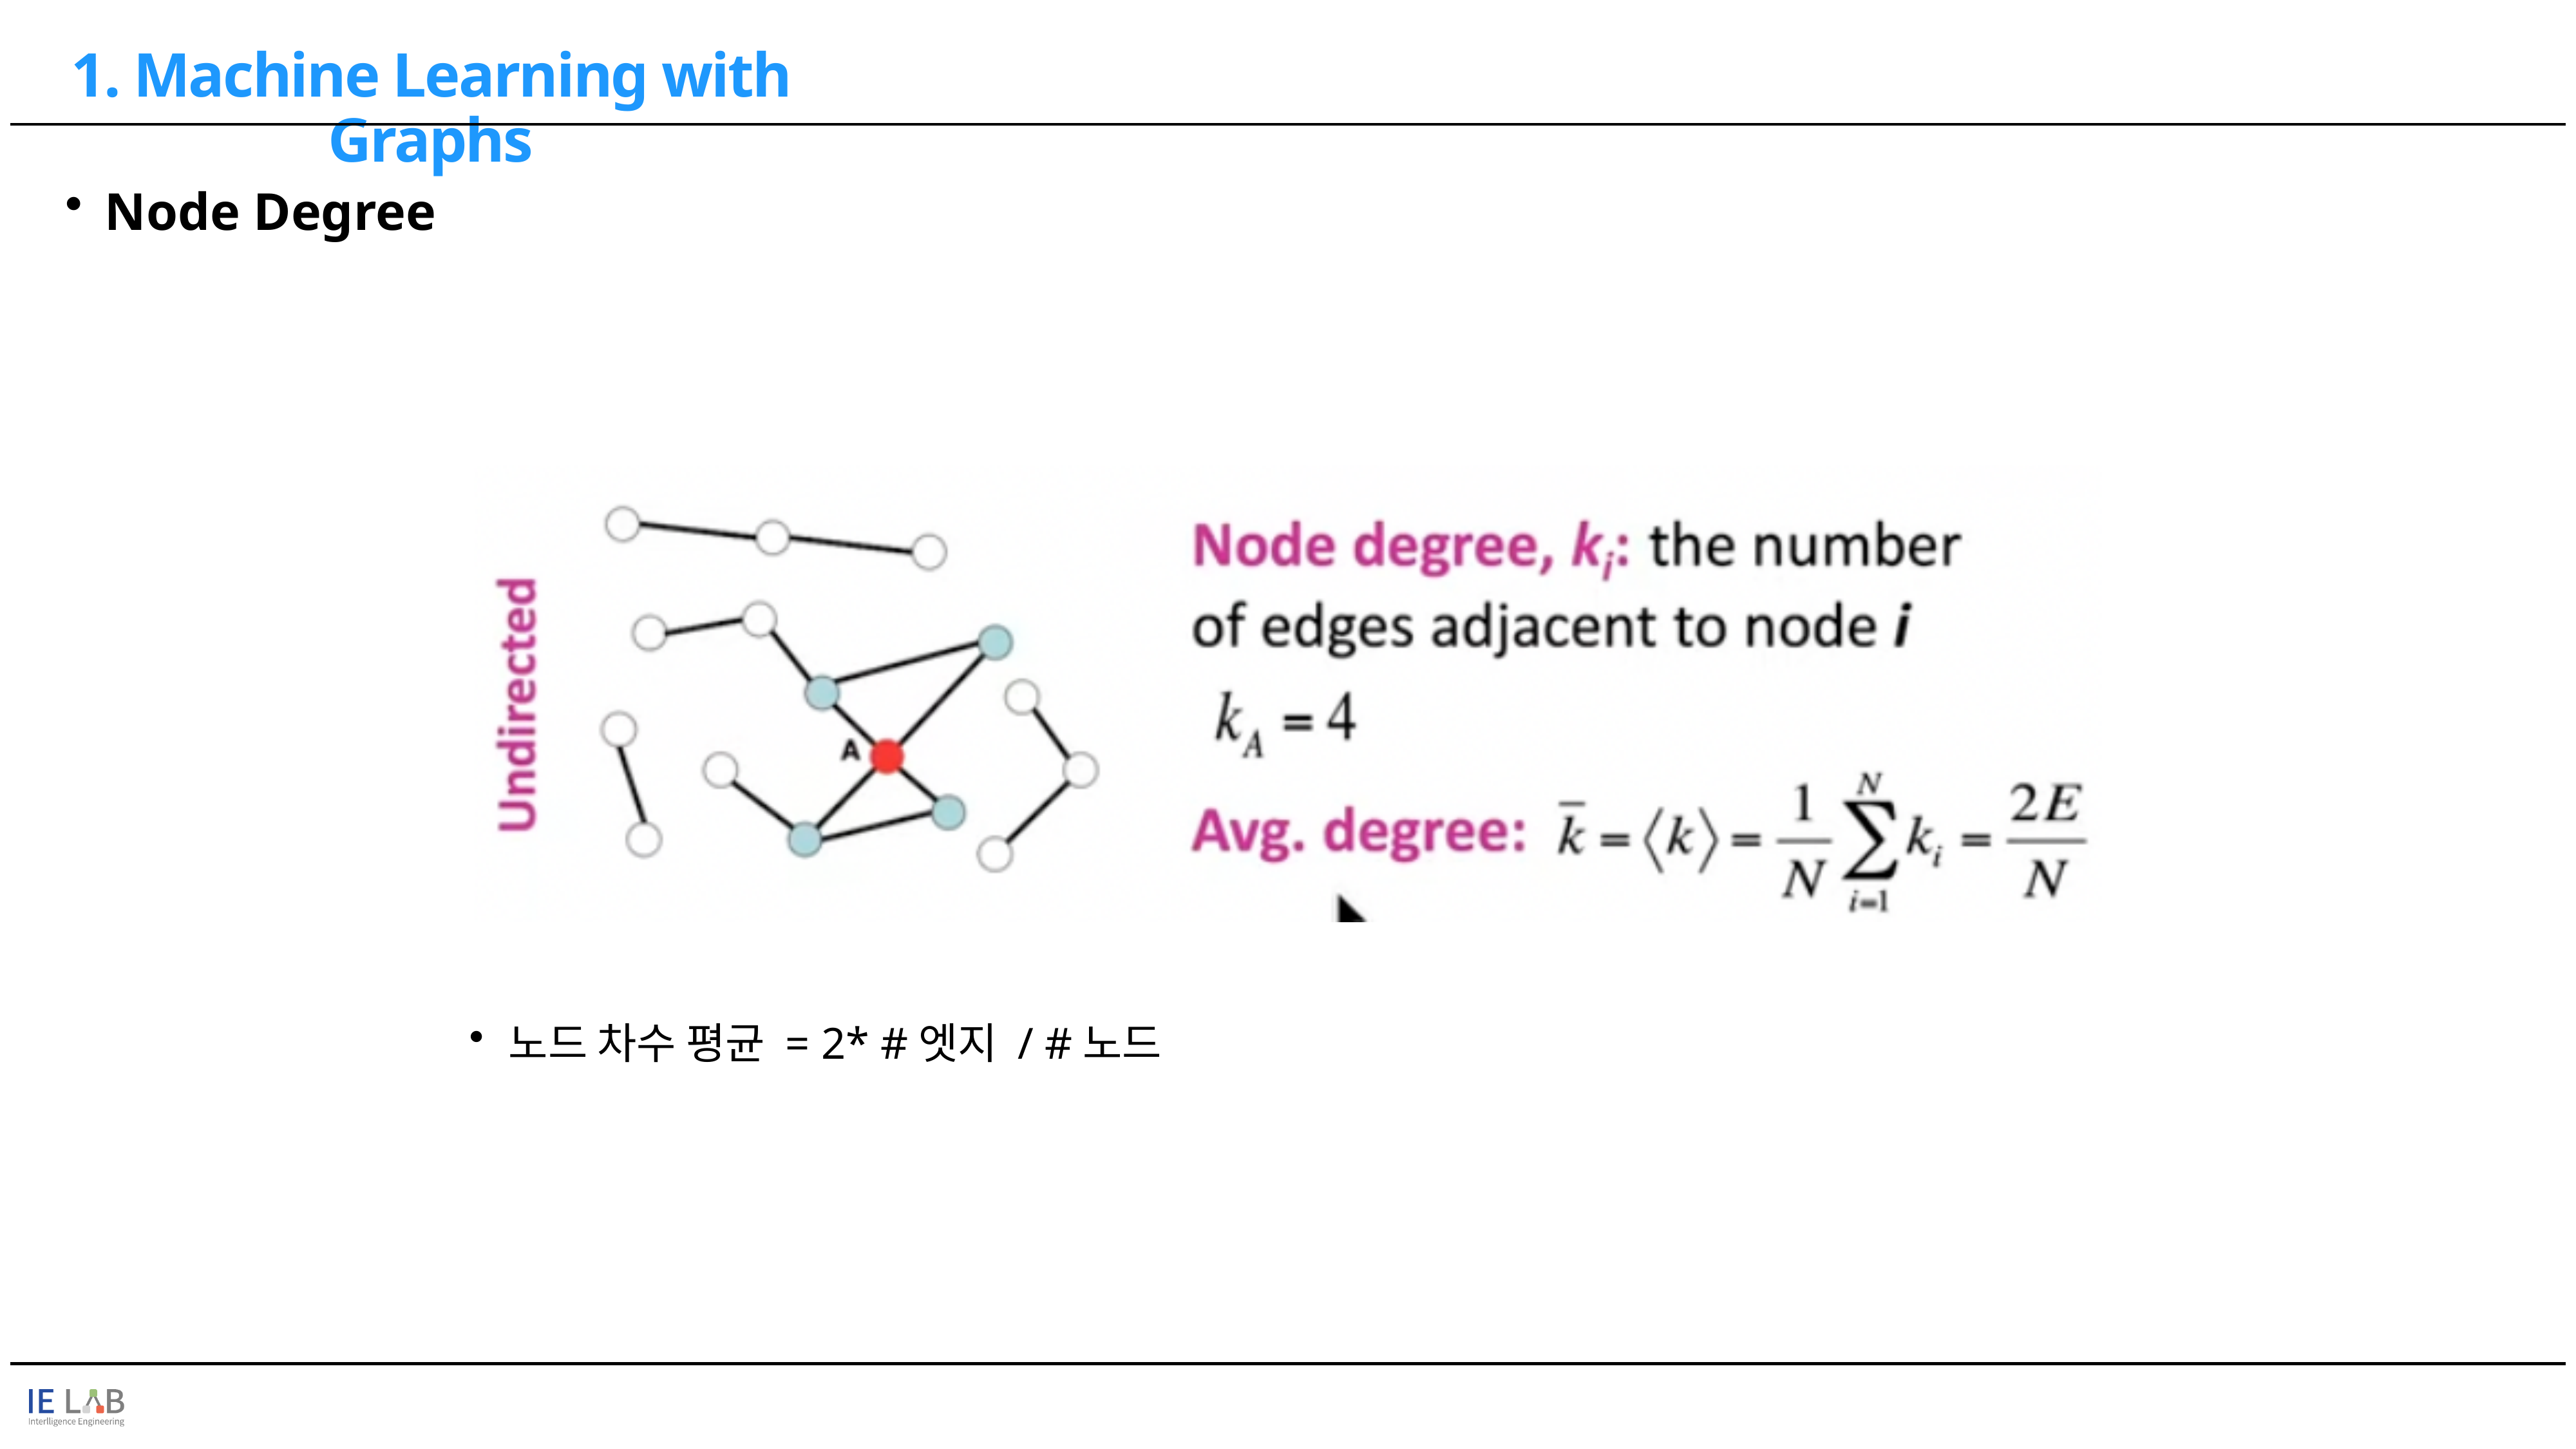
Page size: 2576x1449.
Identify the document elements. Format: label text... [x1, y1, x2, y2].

text_box Node Degree [60, 173, 442, 246]
text_box 1. Machine Learning with Graphs [0, 12, 882, 180]
picture [474, 465, 2102, 922]
text_box 노드 차수 평균 = 2* #엣지 / #노드 [464, 1010, 1177, 1074]
picture [15, 1374, 136, 1438]
